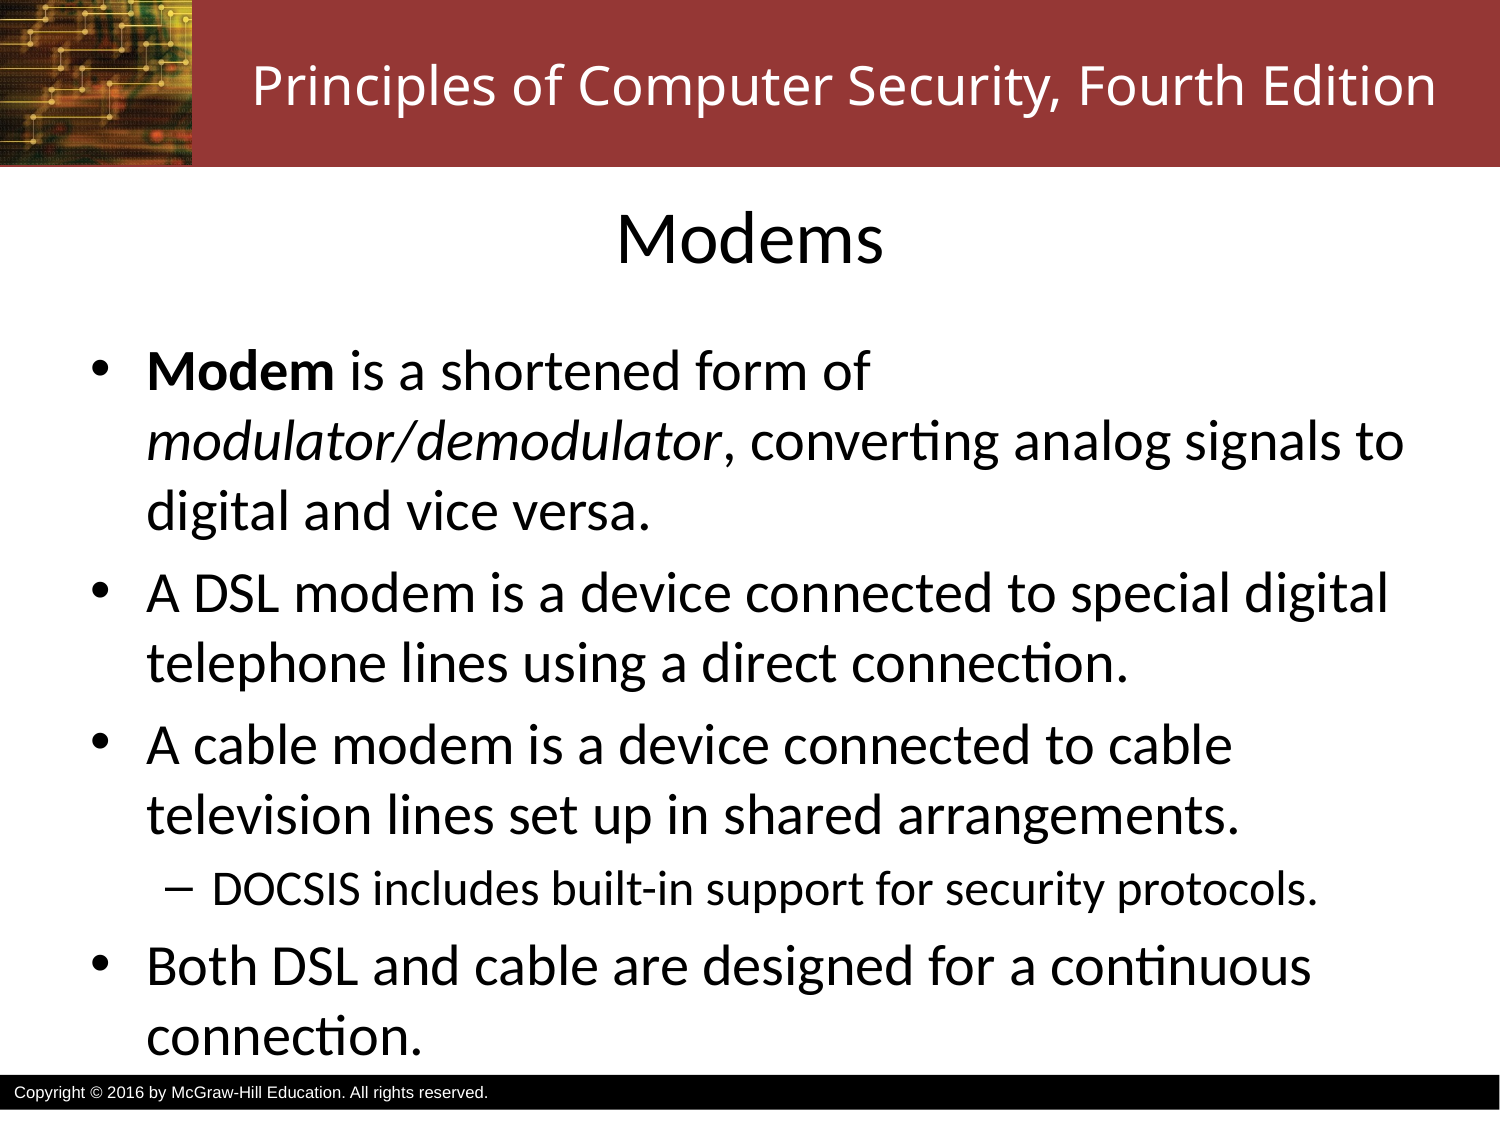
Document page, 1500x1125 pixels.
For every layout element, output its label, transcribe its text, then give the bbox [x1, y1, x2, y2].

list Modem is a shortened form of modulator/demodulator, converting analog signals to digital and vice versa. A DSL modem is a device connected to special digital telephone lines using a direct connection. A cable modem is a device connected to cable television lines set up in shared arrangements. DOCSIS includes built-in support for security protocols. Both DSL and cable are designed for a continuous connection. [75, 324, 1425, 1100]
title Modems [75, 181, 1425, 324]
picture [0, 0, 192, 165]
